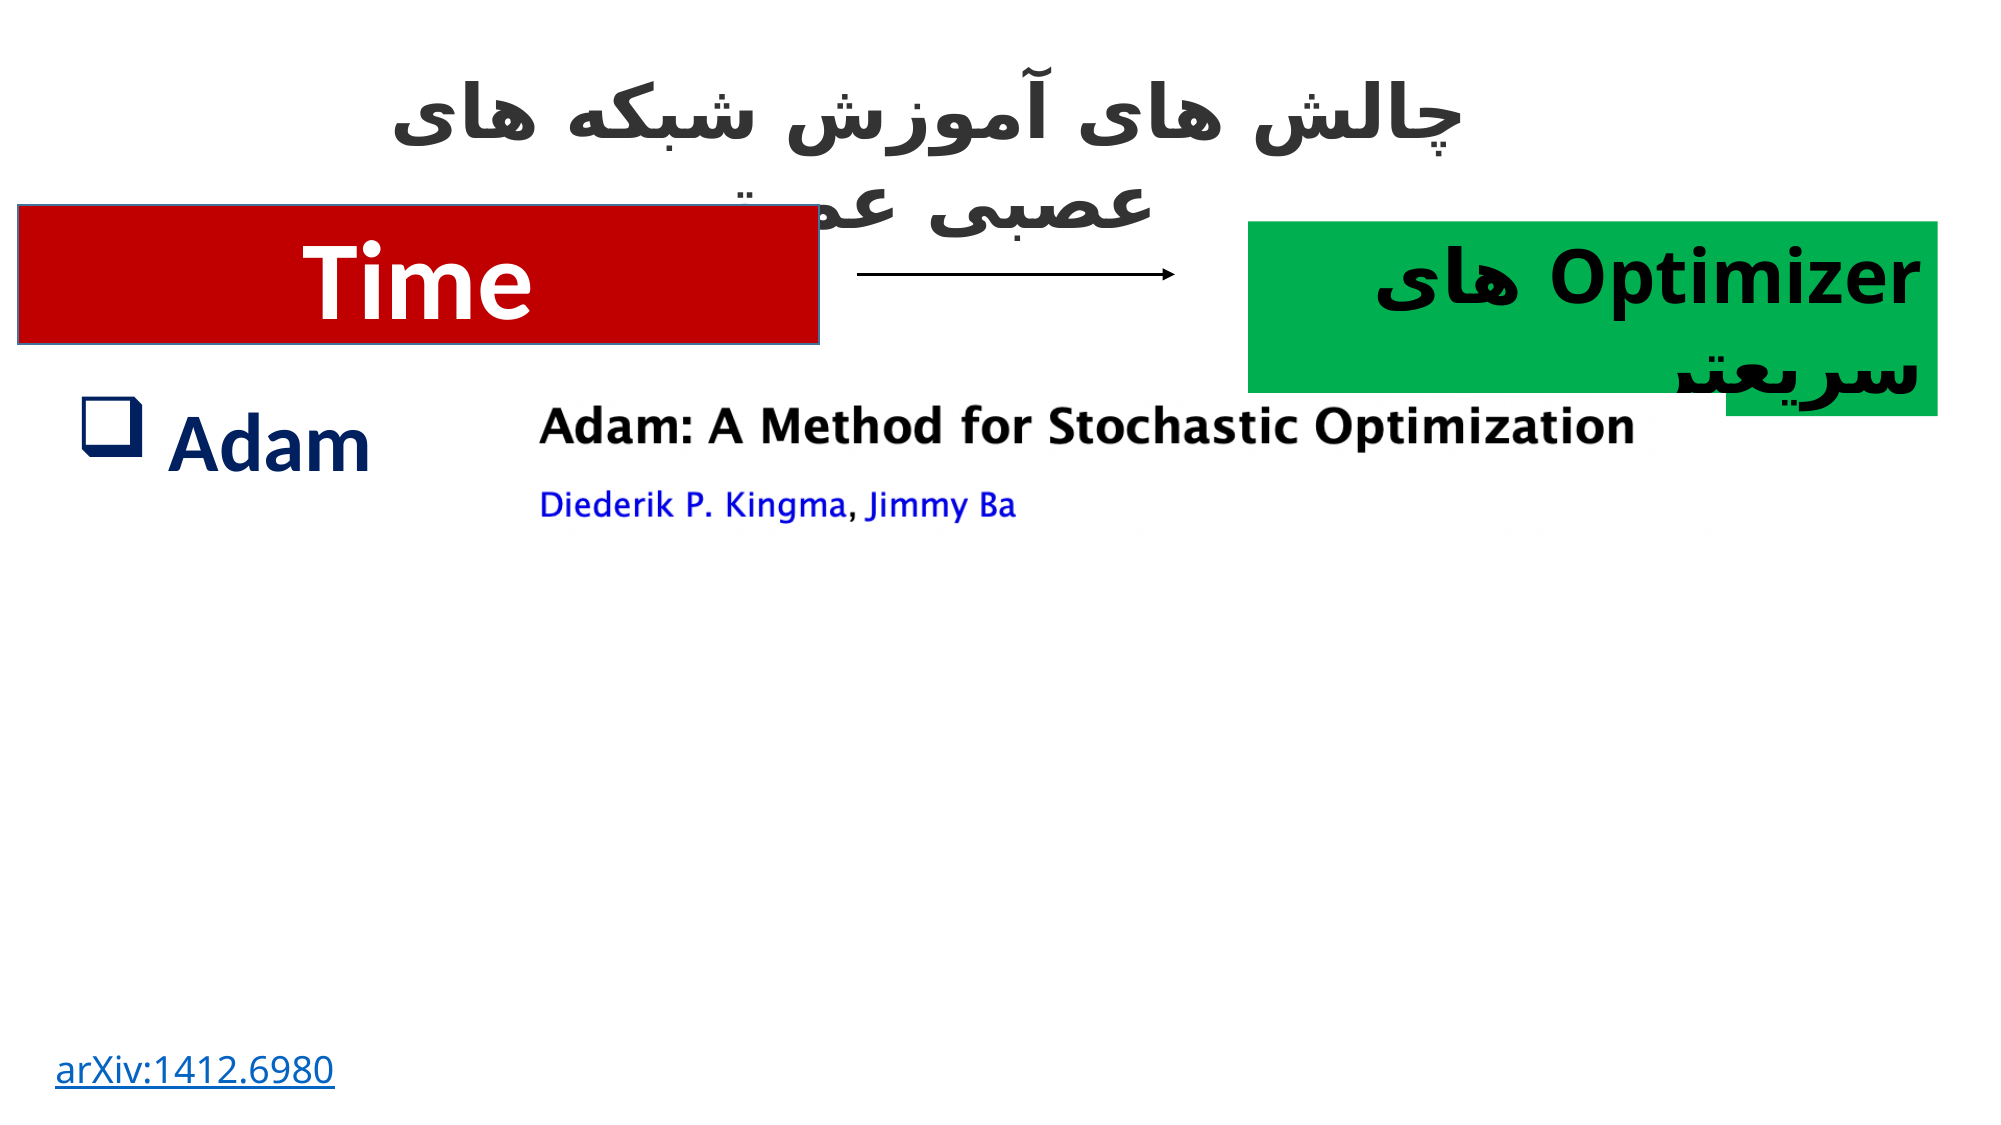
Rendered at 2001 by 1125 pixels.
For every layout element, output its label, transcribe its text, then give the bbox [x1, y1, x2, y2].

text_box arXiv:1412.6980 [40, 1038, 350, 1105]
picture [512, 393, 1726, 546]
text_box Time [17, 204, 820, 345]
text_box Adam [60, 380, 1248, 541]
text_box چالش های آموزش شبکه های عصبی عمیق [249, 56, 1610, 251]
text_box Optimizer های سریعتر [1248, 221, 1938, 417]
